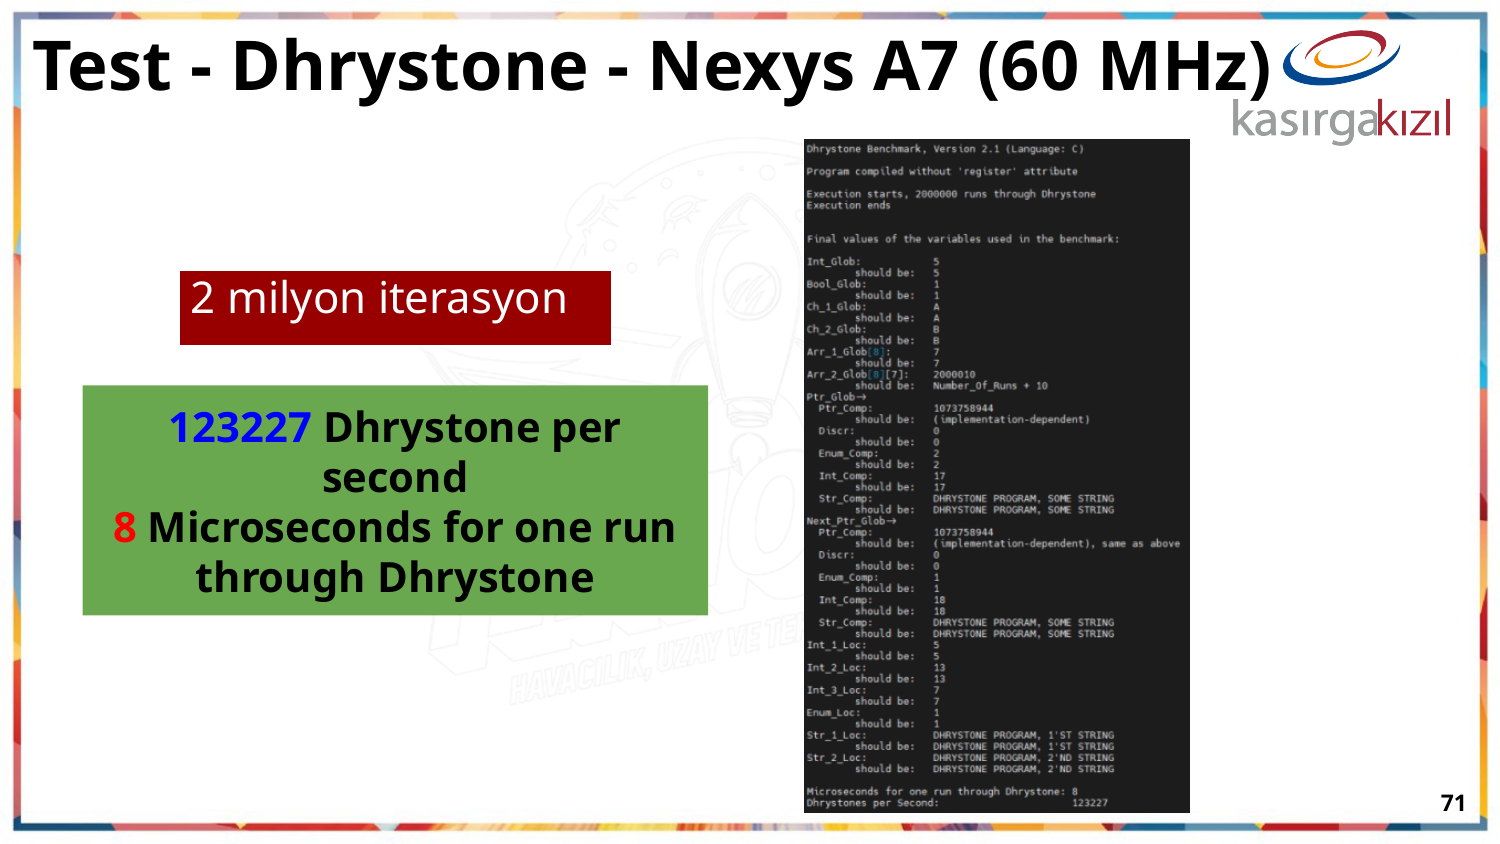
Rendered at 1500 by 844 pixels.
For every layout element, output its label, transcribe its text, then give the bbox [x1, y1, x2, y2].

text_box 123227 Dhrystone per second 8 Microseconds for one run through Dhrystone [82, 385, 709, 616]
title Test - Dhrystone - Nexys A7 (60 MHz) [21, 16, 1479, 121]
picture [0, 0, 1500, 844]
list 2 milyon iterasyon [179, 270, 612, 346]
slide_number ‹#› [1353, 782, 1479, 827]
